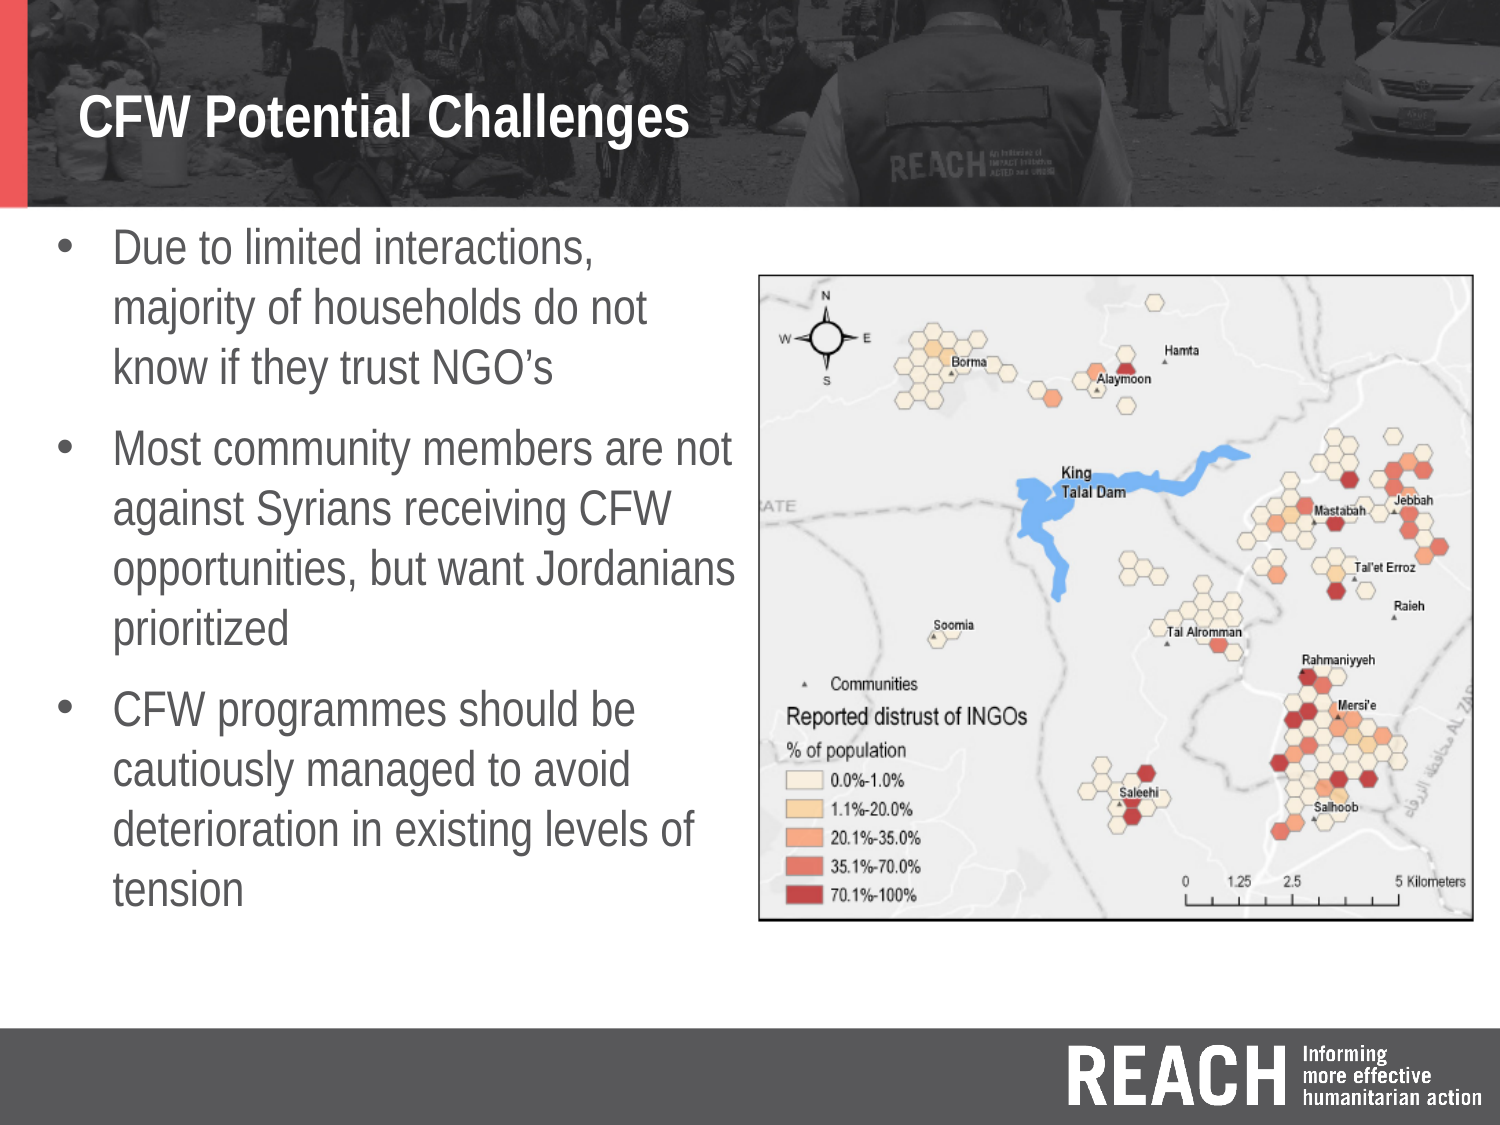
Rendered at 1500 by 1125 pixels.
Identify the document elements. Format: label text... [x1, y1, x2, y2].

picture [0, 0, 1500, 1125]
list Due to limited interactions, majority of households do not know if they trust NGO’s Most community members are not against Syrians receiving CFW opportunities, but want Jordanians prioritized CFW programmes should be cautiously managed to avoid deterioration in existing levels of tension [41, 207, 754, 1012]
title CFW Potential Challenges [63, 43, 1391, 163]
